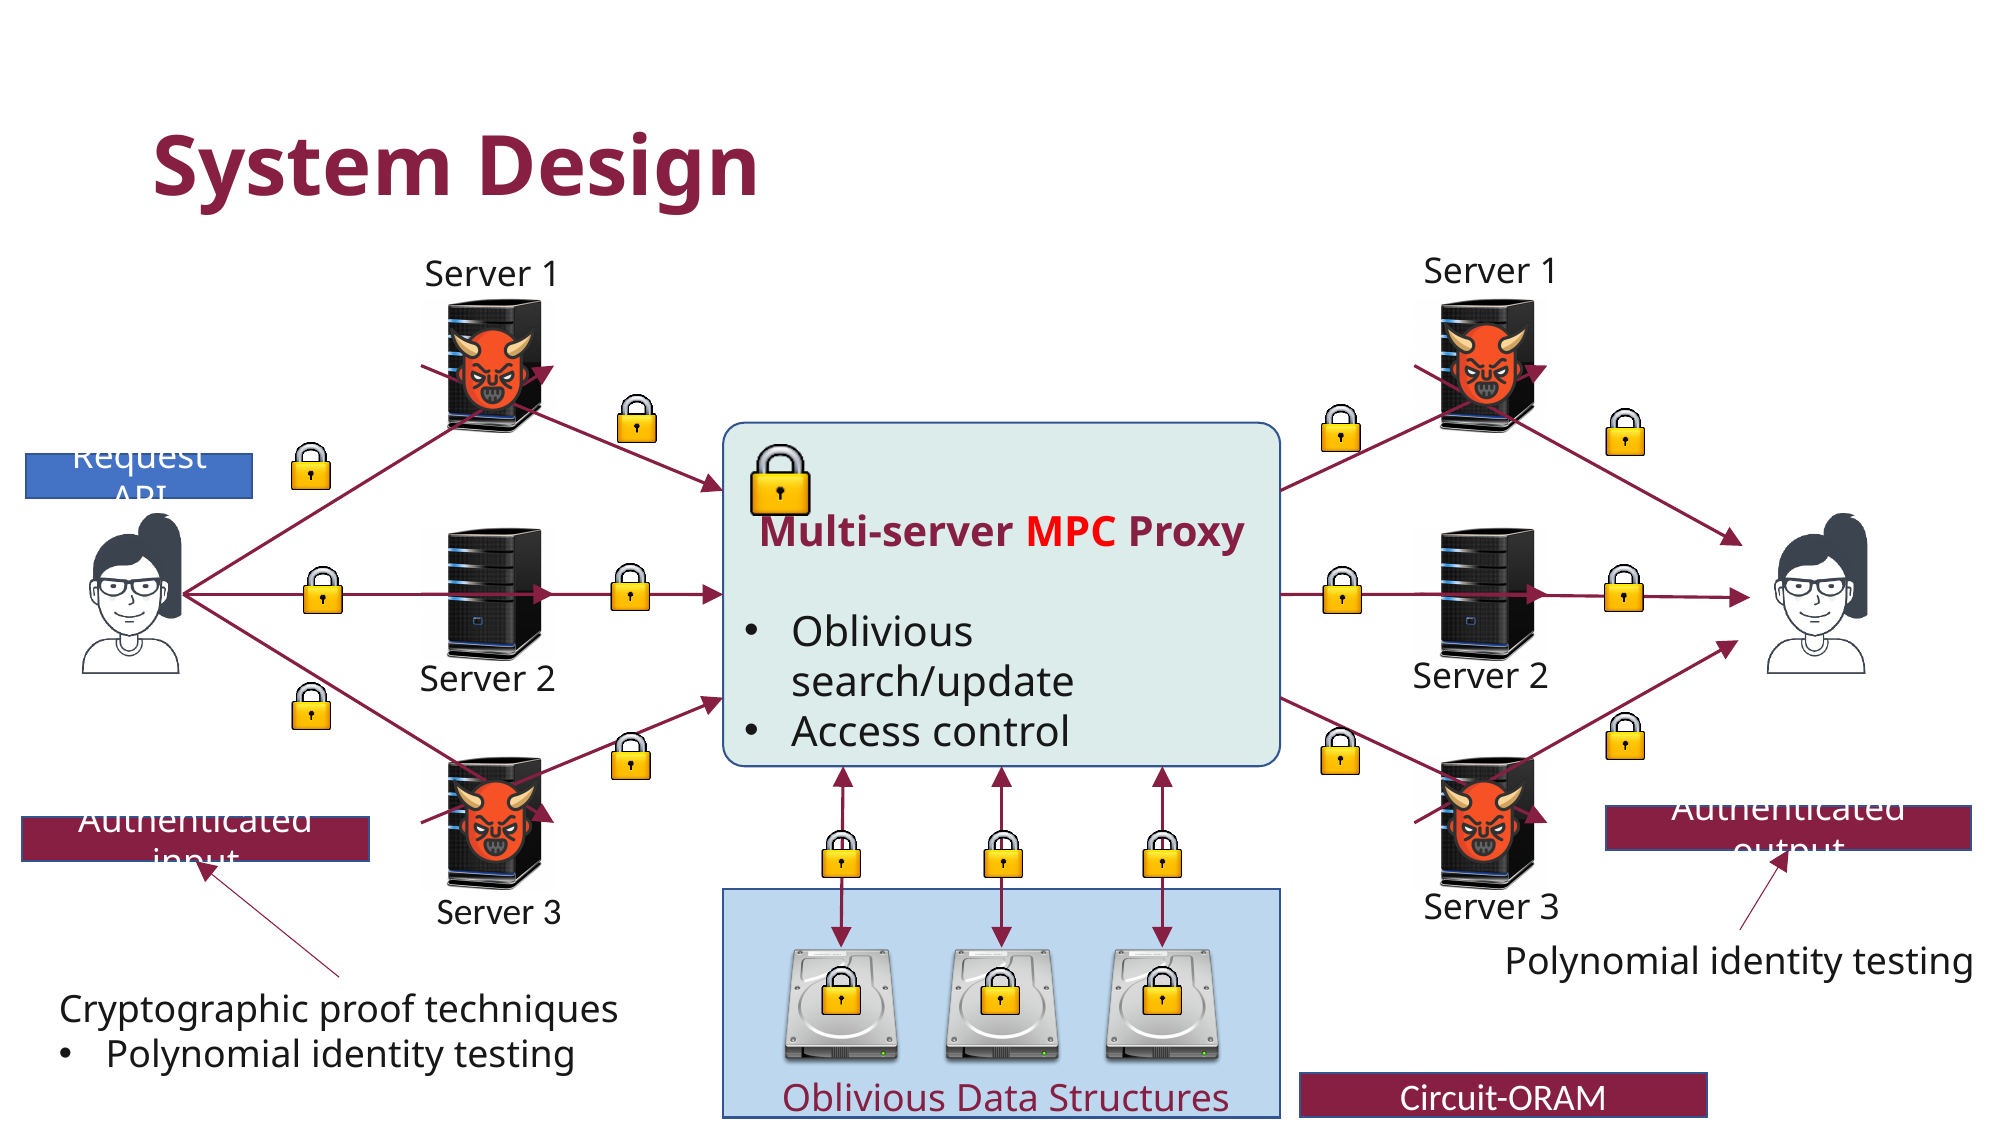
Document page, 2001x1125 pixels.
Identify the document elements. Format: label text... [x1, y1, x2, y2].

picture [612, 394, 661, 443]
text_box [844, 888, 1000, 1066]
text_box Circuit-ORAM [1299, 1072, 1708, 1118]
picture [979, 830, 1027, 878]
picture [1601, 408, 1649, 456]
text_box [1164, 888, 1281, 1119]
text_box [553, 365, 724, 491]
text_box Server 3 [1408, 876, 1575, 934]
text_box Oblivious Data Structures [767, 1066, 1246, 1125]
text_box Authenticated output [1605, 805, 1972, 851]
picture [1316, 727, 1364, 775]
picture [606, 563, 654, 611]
text_box Multi-server MPC Proxy Oblivious search/update Access control [722, 421, 1282, 768]
text_box [1003, 888, 1161, 1066]
picture [1414, 756, 1548, 890]
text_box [553, 697, 724, 823]
picture [298, 566, 347, 614]
picture [1414, 527, 1548, 661]
text_box Server 2 [421, 648, 571, 706]
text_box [183, 594, 421, 823]
picture [1101, 947, 1223, 1067]
text_box Cryptographic proof techniques Polynomial identity testing [44, 977, 635, 1082]
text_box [1280, 365, 1415, 491]
text_box Request API [25, 453, 183, 499]
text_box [195, 861, 340, 978]
text_box Server 1 [409, 243, 576, 301]
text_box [1280, 697, 1415, 823]
picture [941, 947, 1063, 1067]
picture [606, 732, 655, 780]
picture [420, 298, 555, 433]
picture [744, 444, 817, 516]
picture [817, 830, 865, 878]
picture [421, 527, 555, 661]
text_box Server 2 [1398, 645, 1547, 703]
text_box Polynomial identity testing [1489, 929, 1991, 990]
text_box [1547, 365, 1743, 546]
text_box Server 1 [1408, 240, 1575, 298]
picture [1414, 298, 1548, 433]
picture [1138, 830, 1186, 878]
picture [780, 947, 902, 1067]
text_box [1648, 594, 1751, 598]
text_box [1739, 849, 1789, 930]
text_box Server 3 [421, 879, 577, 940]
text_box Authenticated input [21, 816, 370, 862]
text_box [183, 365, 421, 594]
title System Design [137, 59, 1863, 278]
picture [1316, 404, 1365, 452]
picture [1318, 566, 1366, 614]
picture [79, 512, 183, 676]
picture [420, 756, 555, 890]
picture [286, 442, 335, 490]
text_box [1547, 594, 1599, 598]
picture [1601, 712, 1649, 760]
picture [1765, 512, 1869, 676]
picture [286, 682, 335, 730]
picture [1599, 564, 1648, 612]
text_box [722, 888, 840, 1119]
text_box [1547, 640, 1739, 823]
